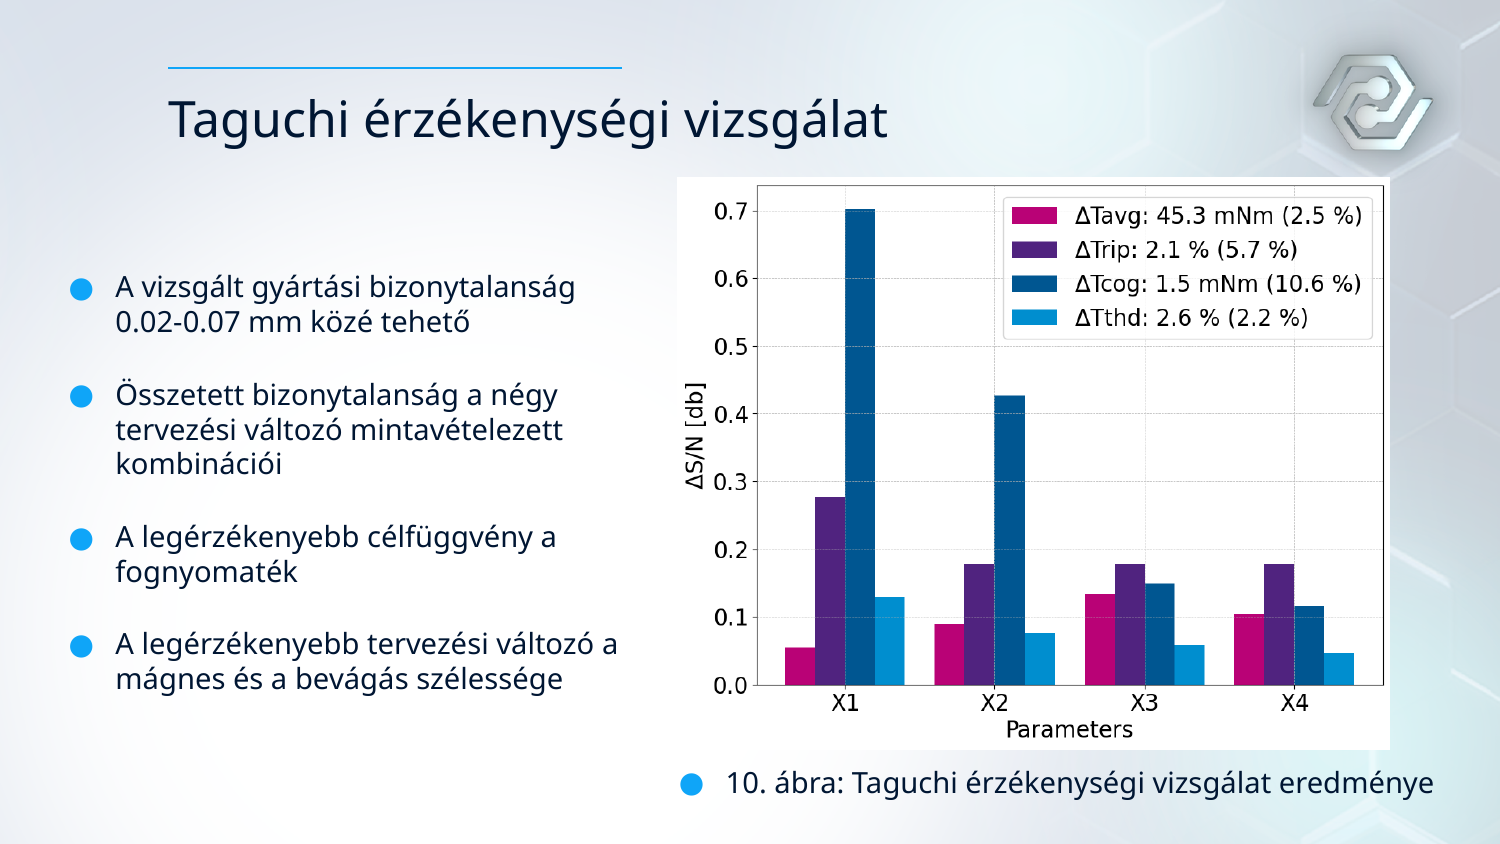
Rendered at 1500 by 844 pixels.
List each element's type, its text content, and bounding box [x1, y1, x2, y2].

picture [0, 0, 1500, 844]
title Taguchi érzékenységi vizsgálat [153, 72, 1034, 161]
list A vizsgált gyártási bizonytalanság 0.02-0.07 mm közé tehető Összetett bizonytalanság a négy tervezési változó mintavételezett kombinációi A legérzékenyebb célfüggvény a fognyomaték A legérzékenyebb tervezési változó a mágnes és a bevágás szélessége [53, 253, 654, 707]
text_box 10. ábra: Taguchi érzékenységi vizsgálat eredménye [642, 749, 1472, 814]
